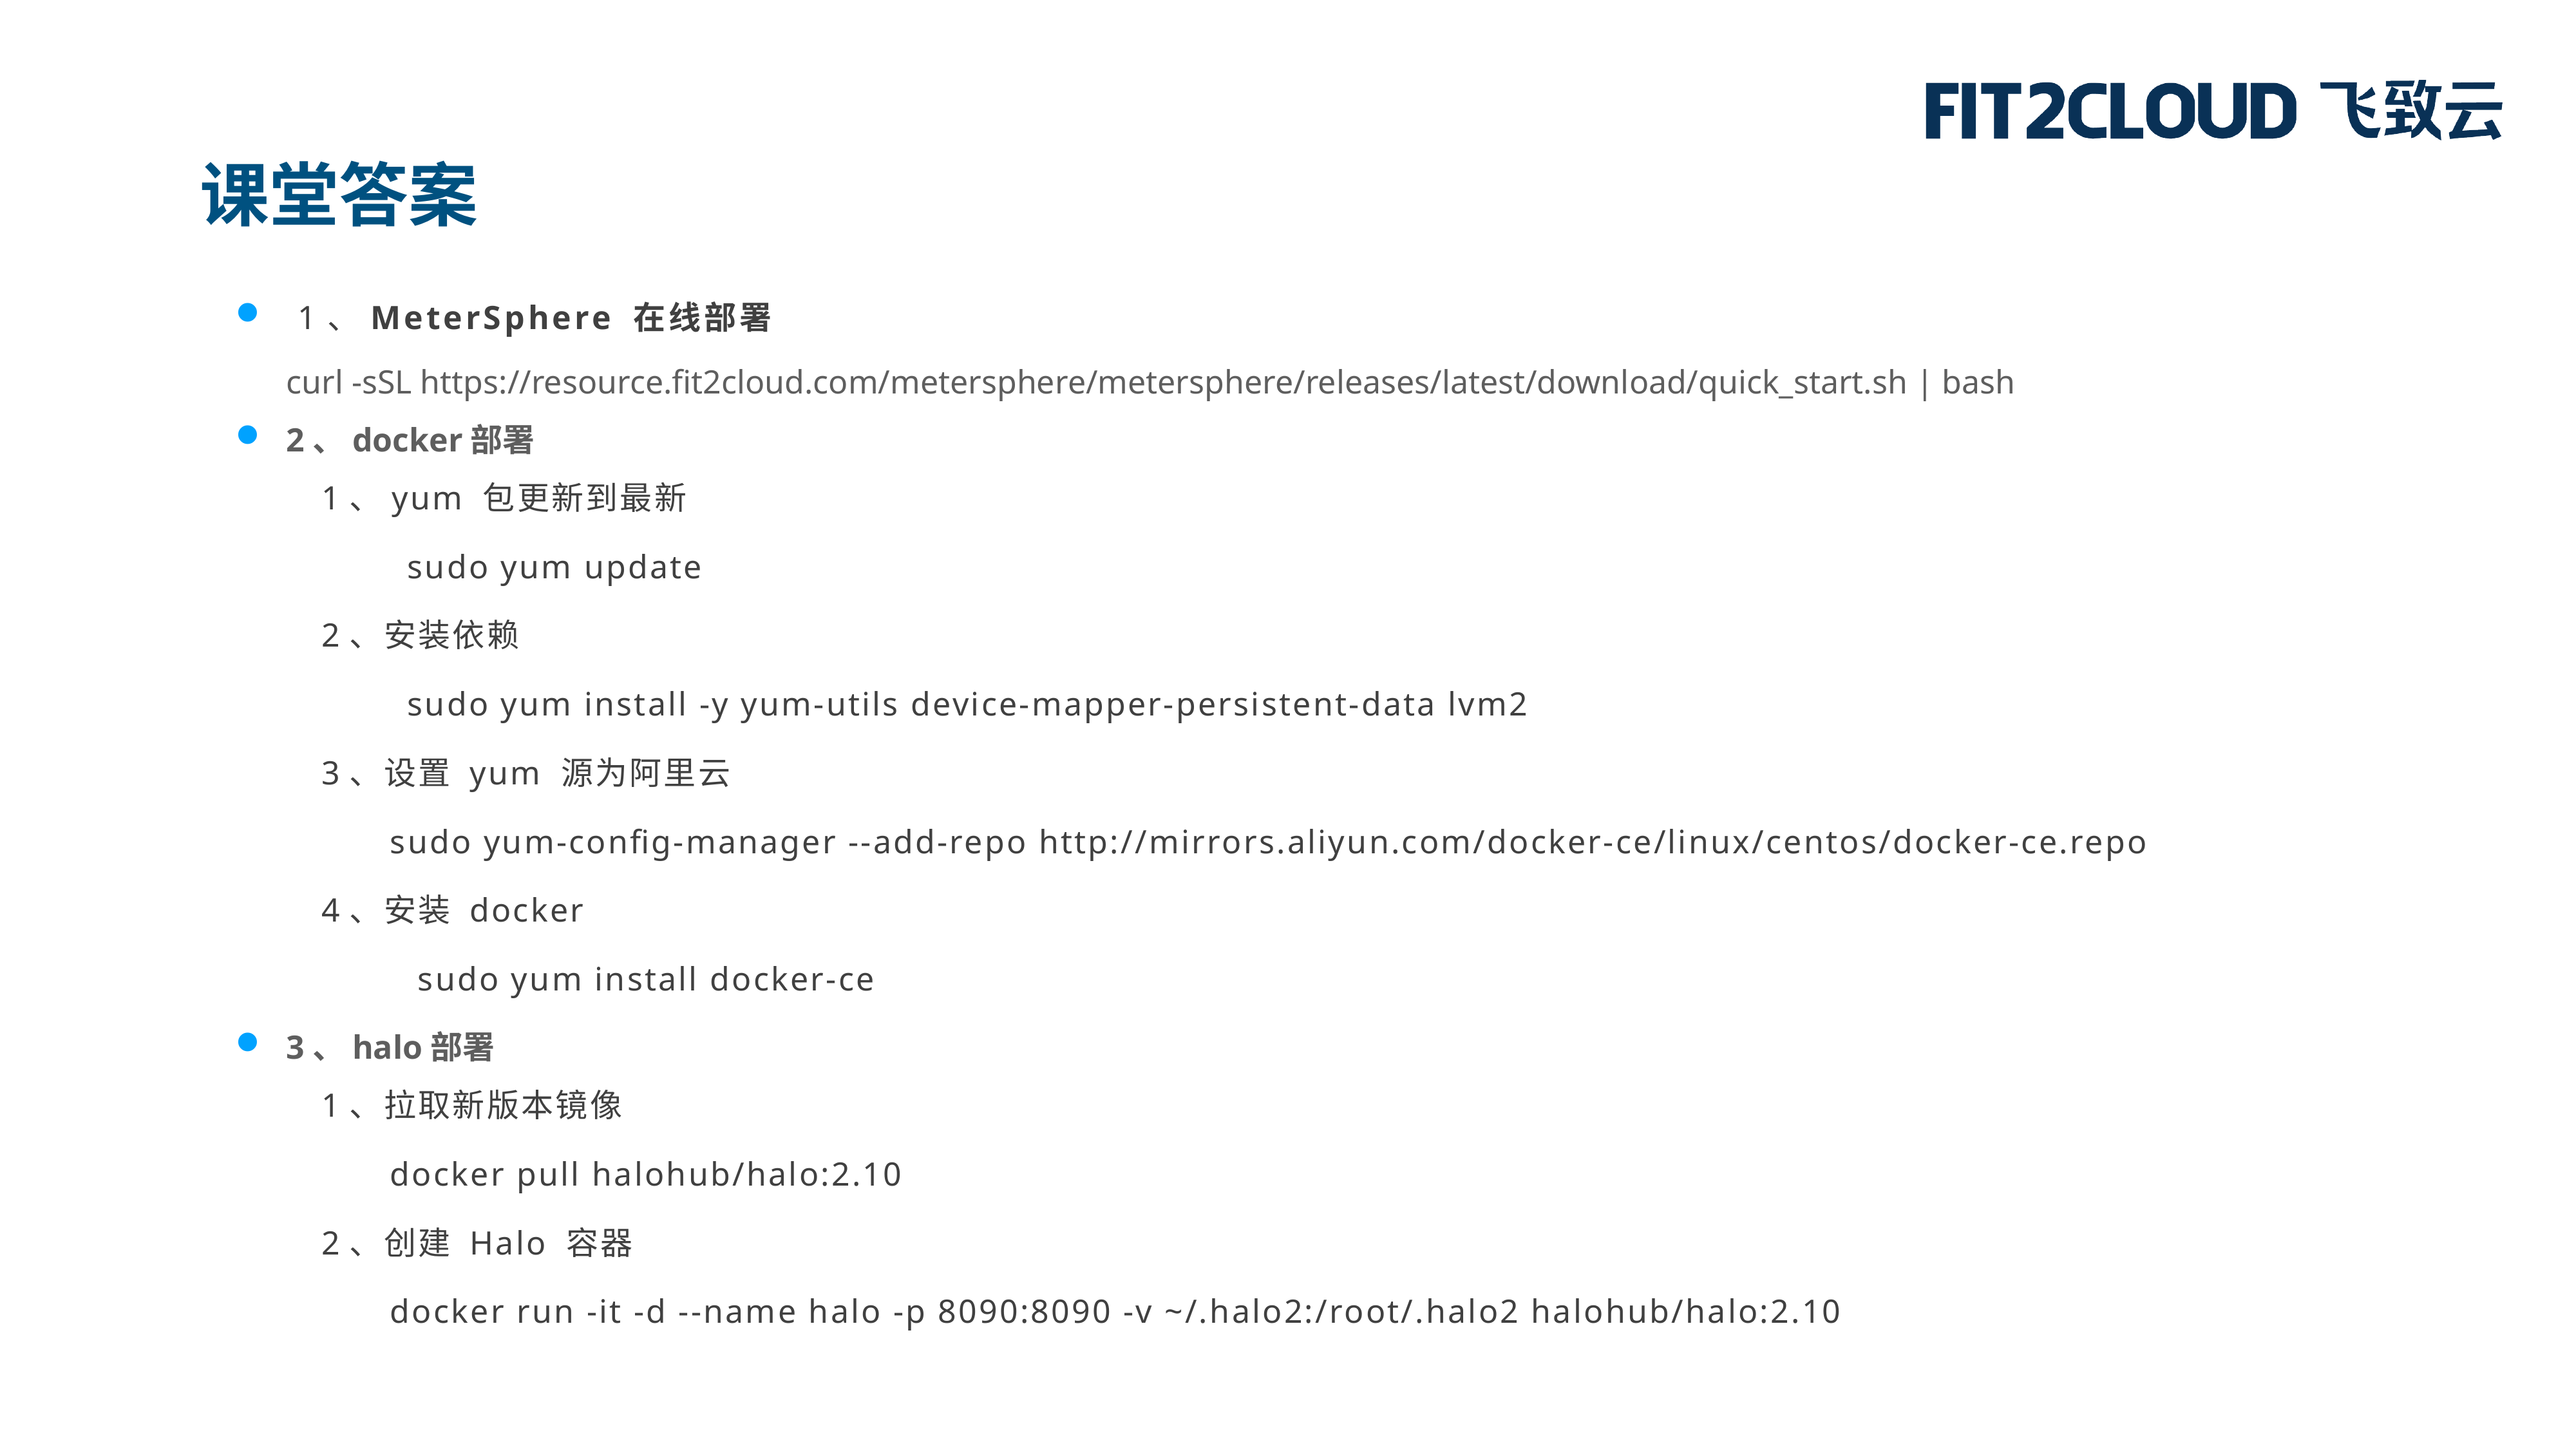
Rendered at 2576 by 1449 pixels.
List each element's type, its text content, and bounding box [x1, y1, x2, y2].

text_box 1、MeterSphere 在线部署 curl -sSL https://resource.fit2cloud.com/metersphere/metersphere/releases/latest/download/quick_start.sh | bash 2、docker部署 1、yum 包更新到最新 sudo yum update 2、安装依赖 sudo yum install -y yum-utils device-mapper-persistent-data lvm2 3、设置 yum 源为阿里云 sudo yum-config-manager --add-repo http://mirrors.aliyun.com/docker-ce/linux/centos/docker-ce.repo 4、安装 docker sudo yum install docker-ce 3、halo部署 1、拉取新版本镜像 docker pull halohub/halo:2.10 2、创建 Halo 容器 docker run -it -d --name halo -p 8090:8090 -v ~/.halo2:/root/.halo2 halohub/halo:2.10 [216, 268, 2436, 1385]
list 课堂答案 [191, 142, 1920, 243]
picture [1926, 80, 2503, 140]
